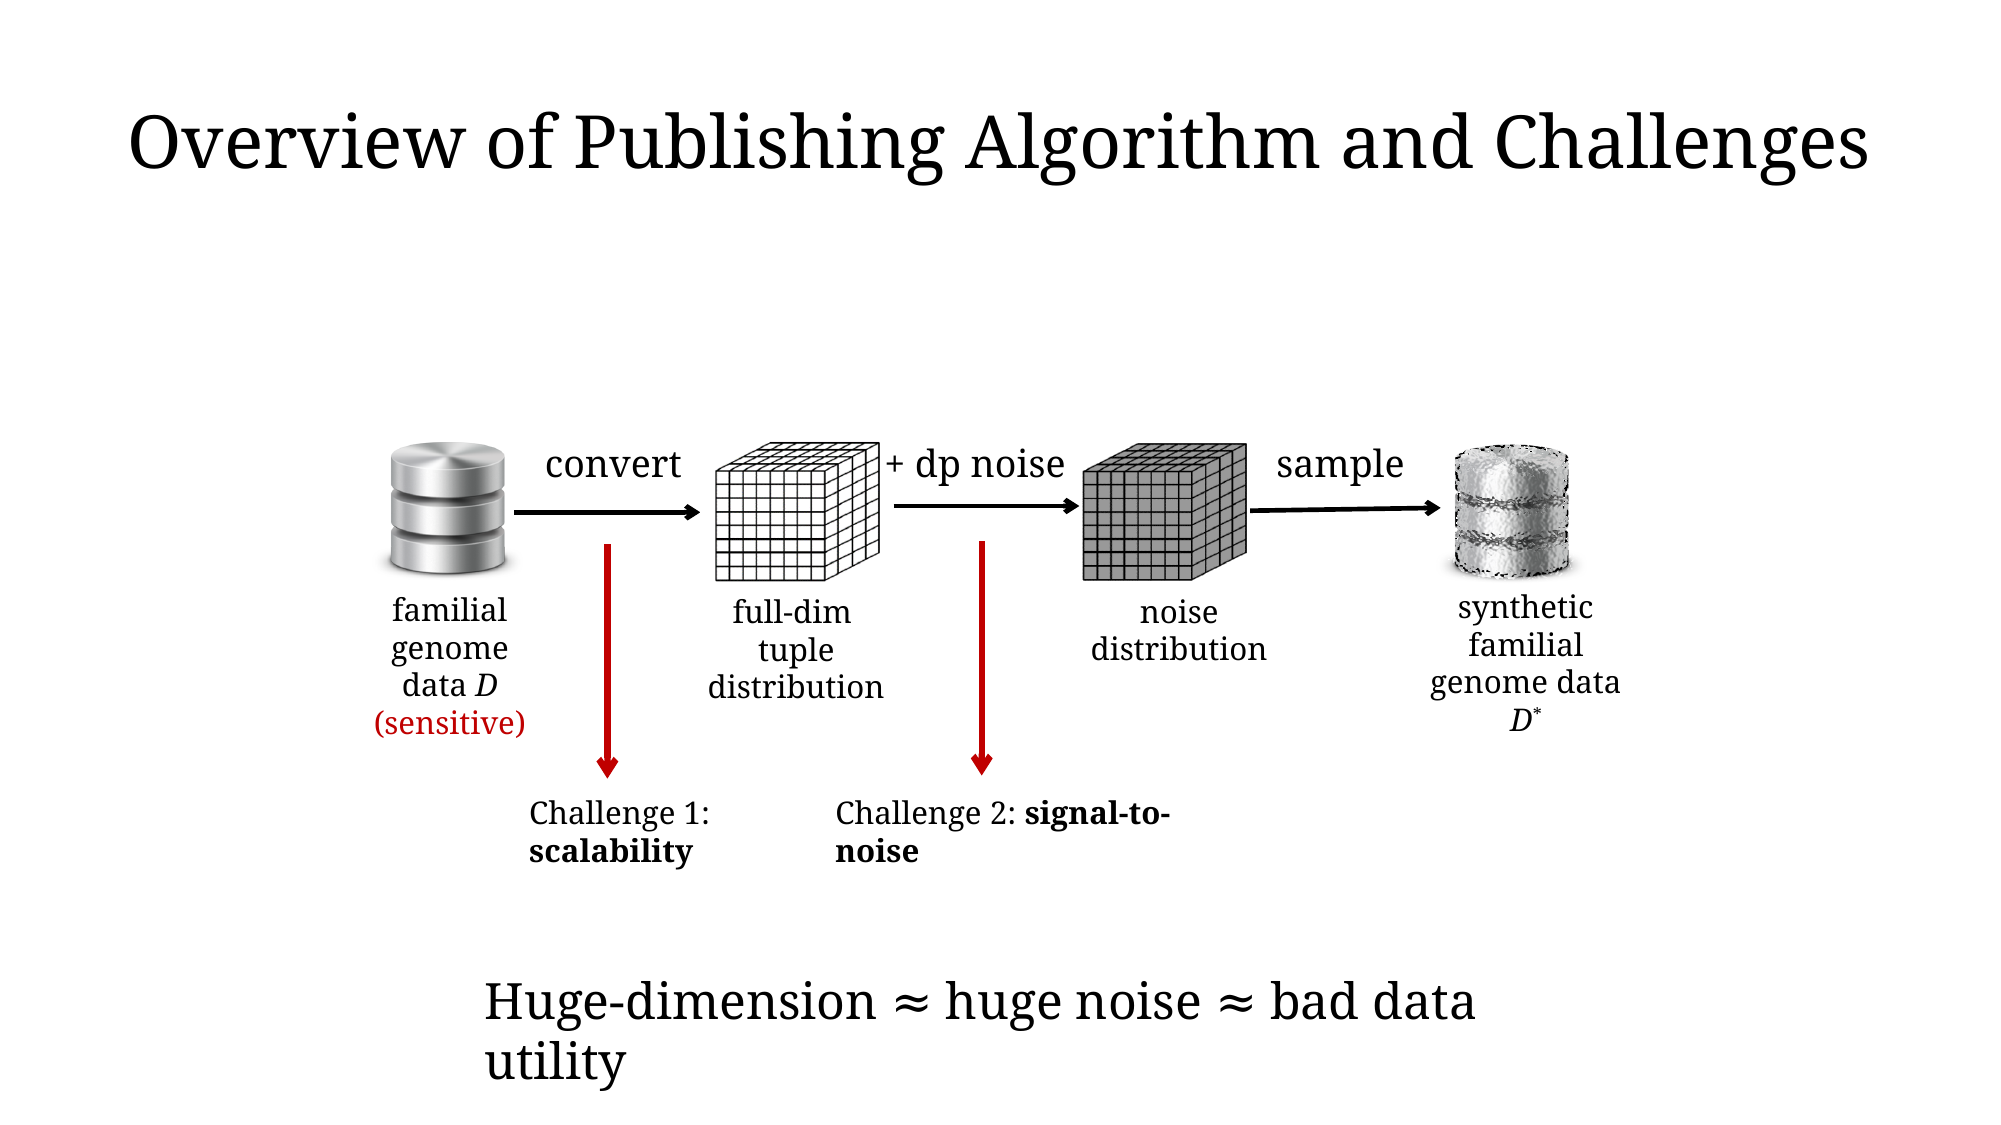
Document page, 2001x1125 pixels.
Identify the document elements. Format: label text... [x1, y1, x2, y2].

picture [372, 432, 523, 584]
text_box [1249, 507, 1441, 511]
text_box convert [529, 432, 697, 493]
text_box sample [1261, 432, 1420, 493]
text_box full-dim tuple distribution [673, 585, 920, 713]
text_box + dp noise [869, 432, 1081, 493]
title Overview of Publishing Algorithm and Challenges [99, 45, 1900, 233]
text_box familial genome data D (sensitive) [348, 583, 552, 748]
text_box Huge-dimension ≈ huge noise ≈ bad data utility [394, 962, 1605, 1097]
text_box noise distribution [1055, 584, 1303, 675]
text_box Challenge 2: signal-to-noise [820, 786, 1253, 903]
text_box Challenge 1: scalability [514, 786, 726, 876]
picture [700, 435, 887, 586]
text_box synthetic familial genome data D* [1402, 580, 1650, 745]
picture [1436, 435, 1587, 586]
picture [1073, 435, 1253, 586]
